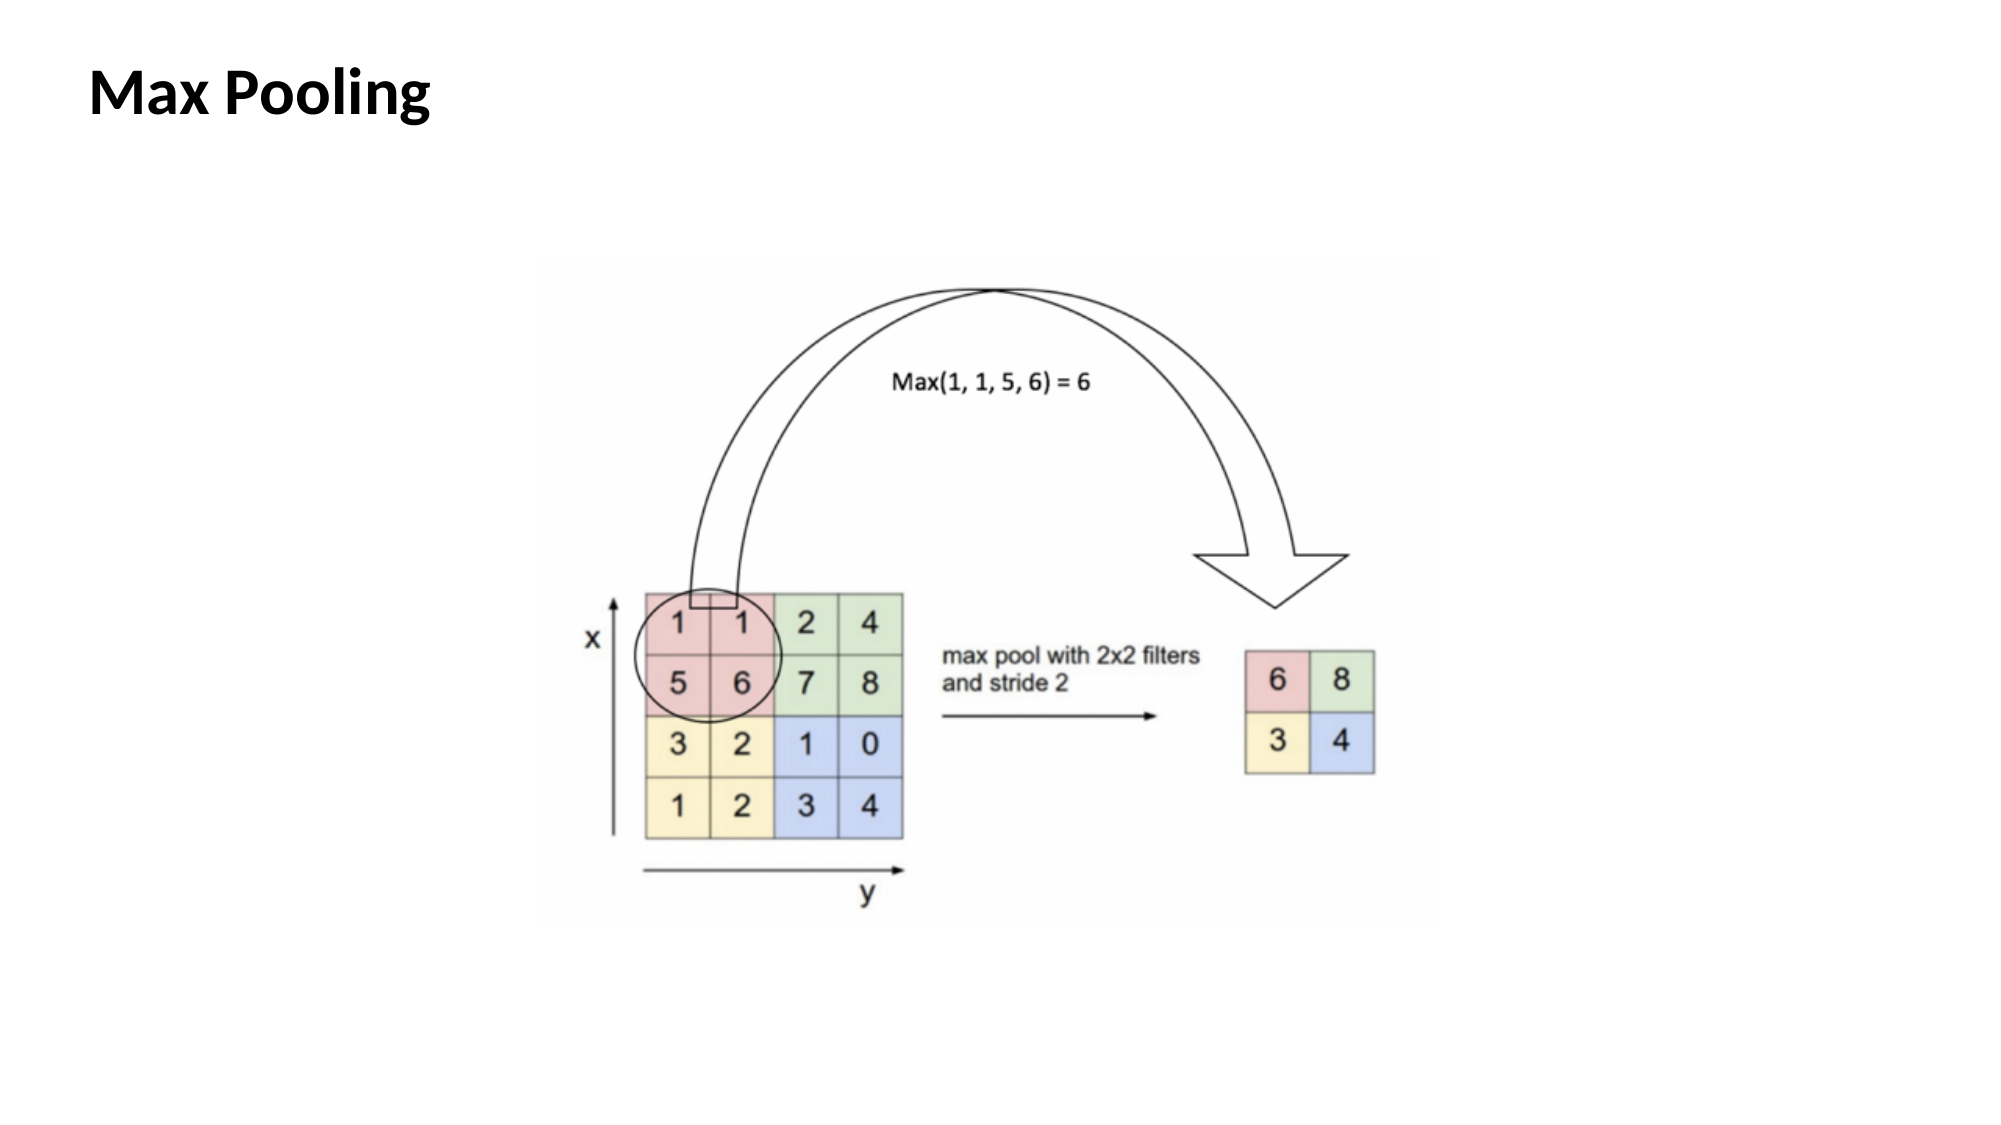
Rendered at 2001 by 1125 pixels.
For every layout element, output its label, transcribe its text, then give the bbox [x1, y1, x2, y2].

picture [538, 255, 1439, 929]
text_box Max Pooling [74, 40, 447, 135]
